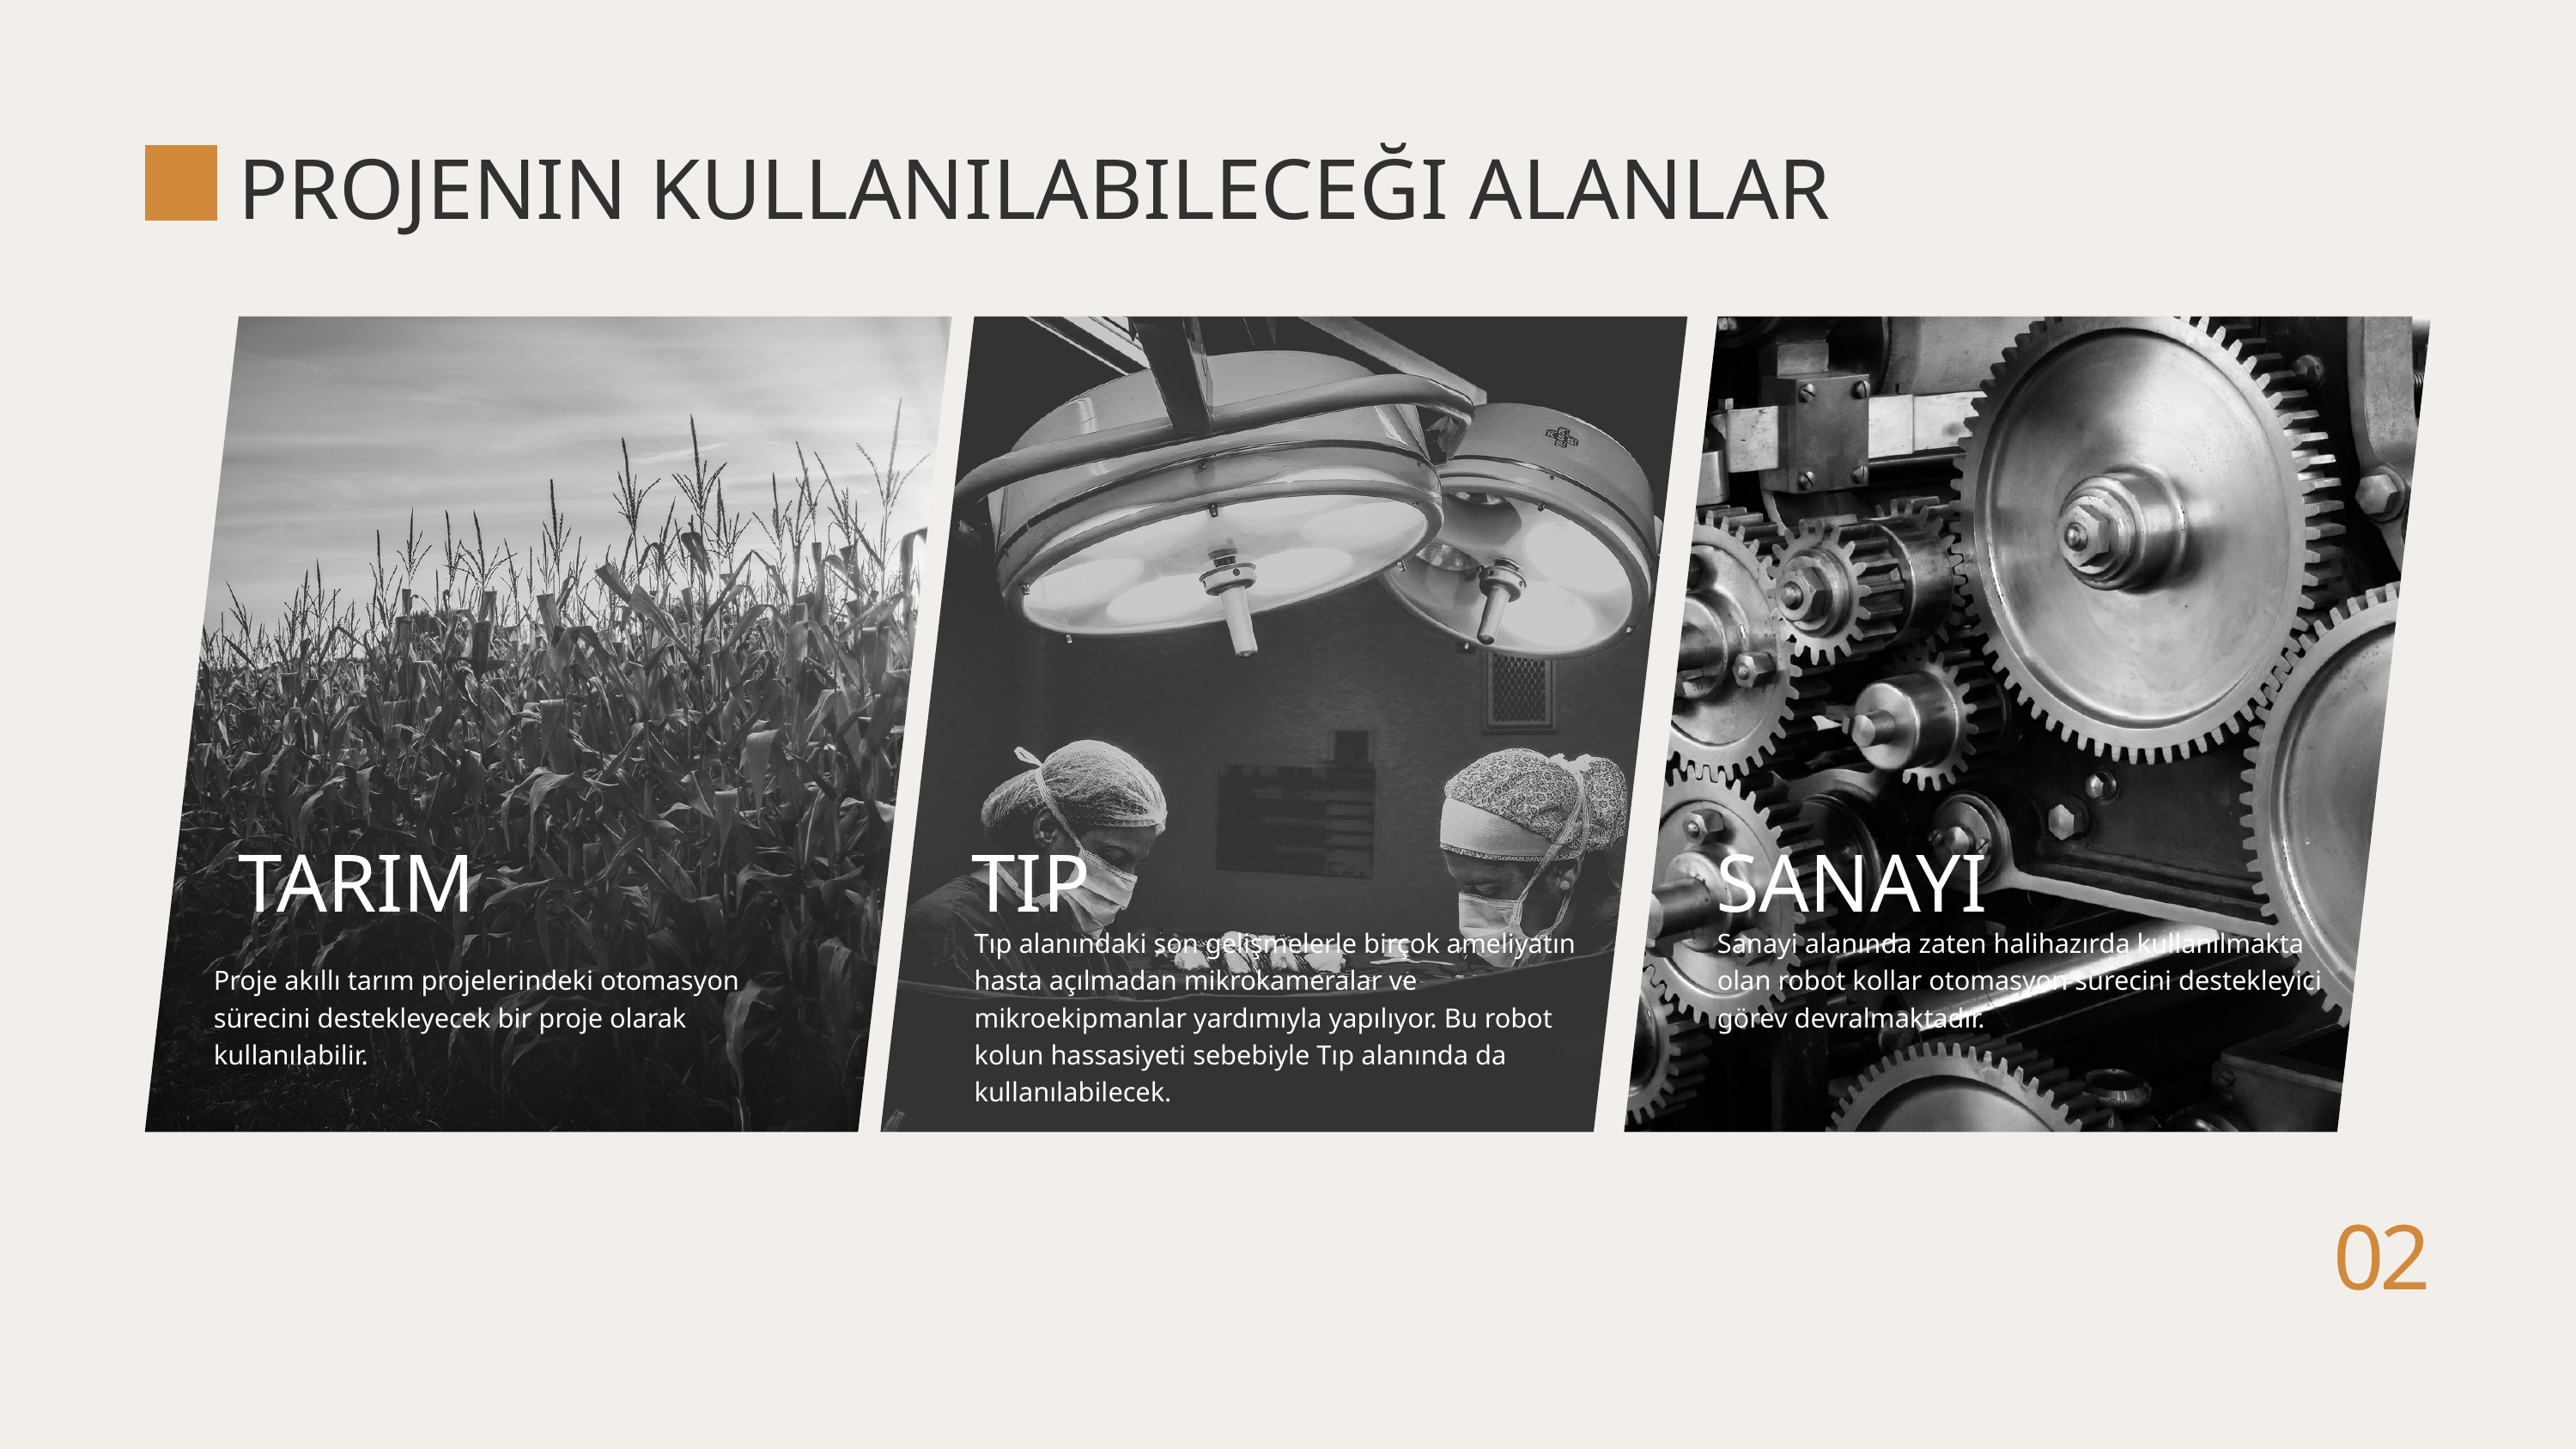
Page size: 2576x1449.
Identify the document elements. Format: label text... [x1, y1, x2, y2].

text_box PROJENIN KULLANILABILECEĞI ALANLAR [238, 119, 2238, 236]
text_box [144, 144, 217, 221]
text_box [880, 316, 1623, 1132]
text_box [144, 316, 879, 1132]
text_box 02 [2212, 1182, 2432, 1307]
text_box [1624, 316, 2432, 1132]
